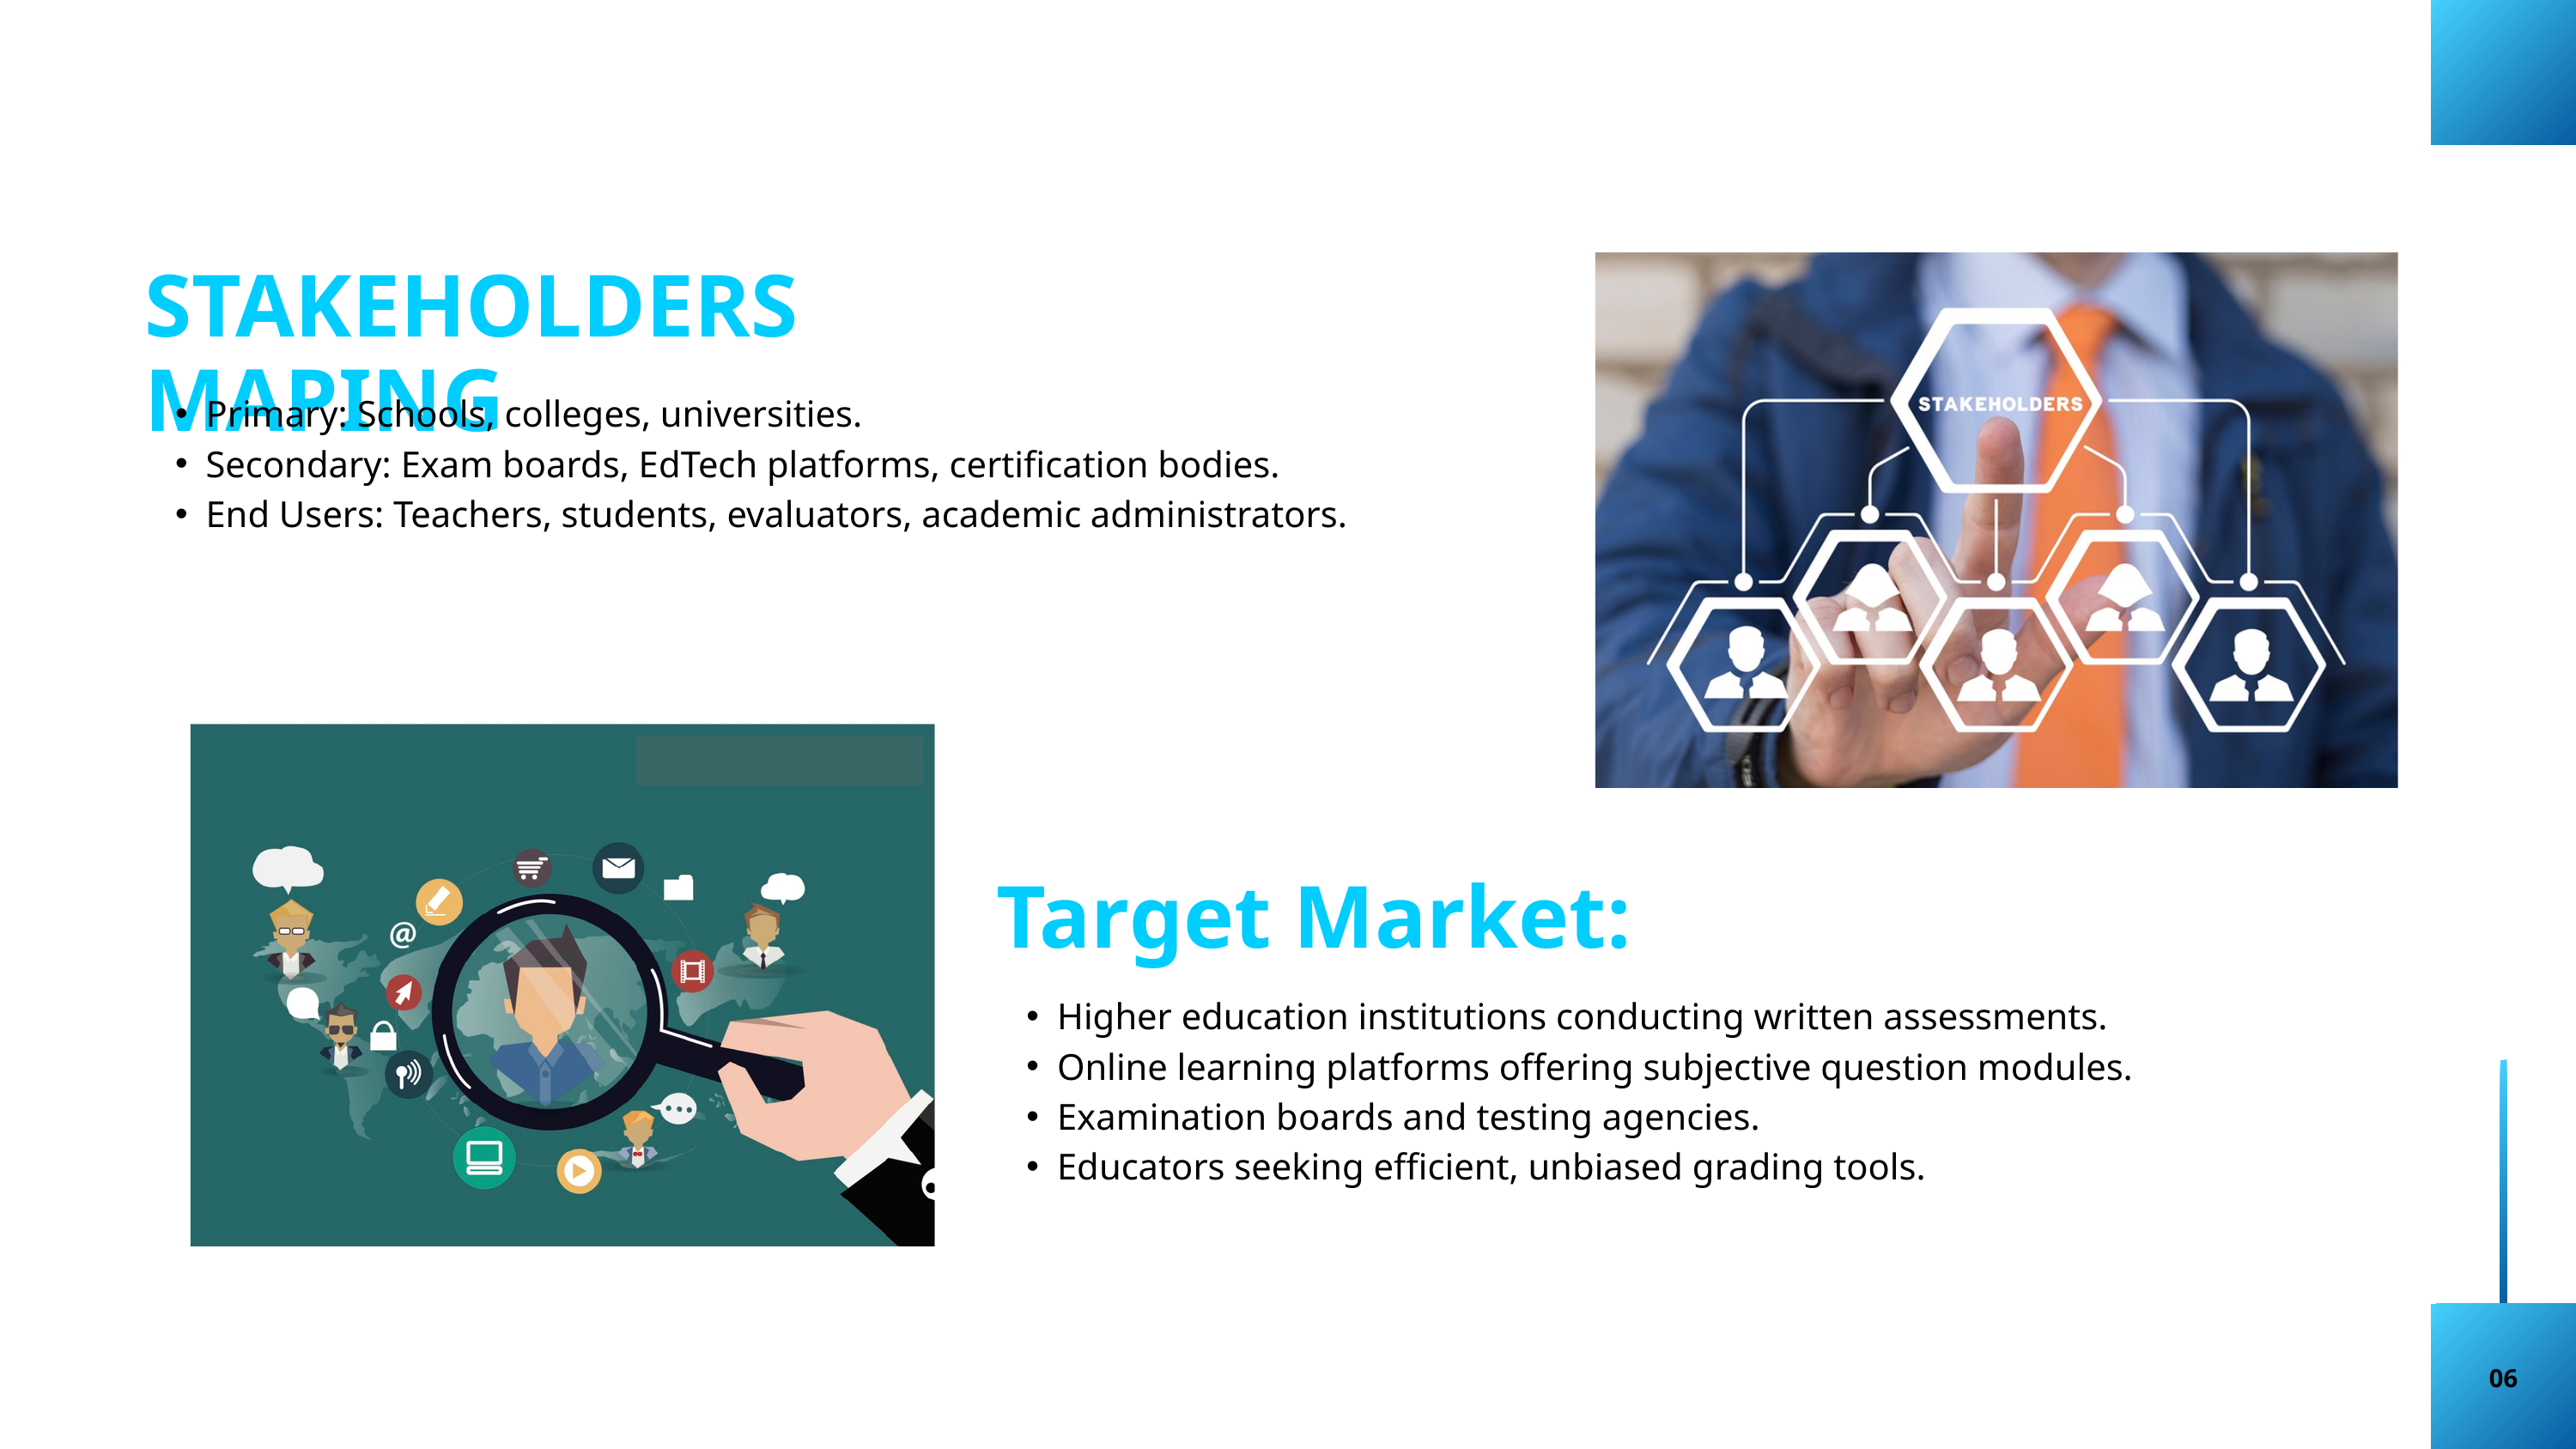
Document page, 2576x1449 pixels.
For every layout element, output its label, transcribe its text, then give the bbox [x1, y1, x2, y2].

text_box [190, 724, 935, 1246]
text_box [1595, 252, 2398, 788]
text_box STAKEHOLDERS MAPING [144, 259, 959, 384]
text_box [995, 864, 2576, 1183]
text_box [2430, 1303, 2576, 1449]
text_box Primary: Schools, colleges, universities. Secondary: Exam boards, EdTech platforms, certification bodies. End Users: Teachers, students, evaluators, academic administrators. [144, 384, 1725, 535]
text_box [2500, 1192, 2507, 1302]
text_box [2430, 0, 2576, 145]
